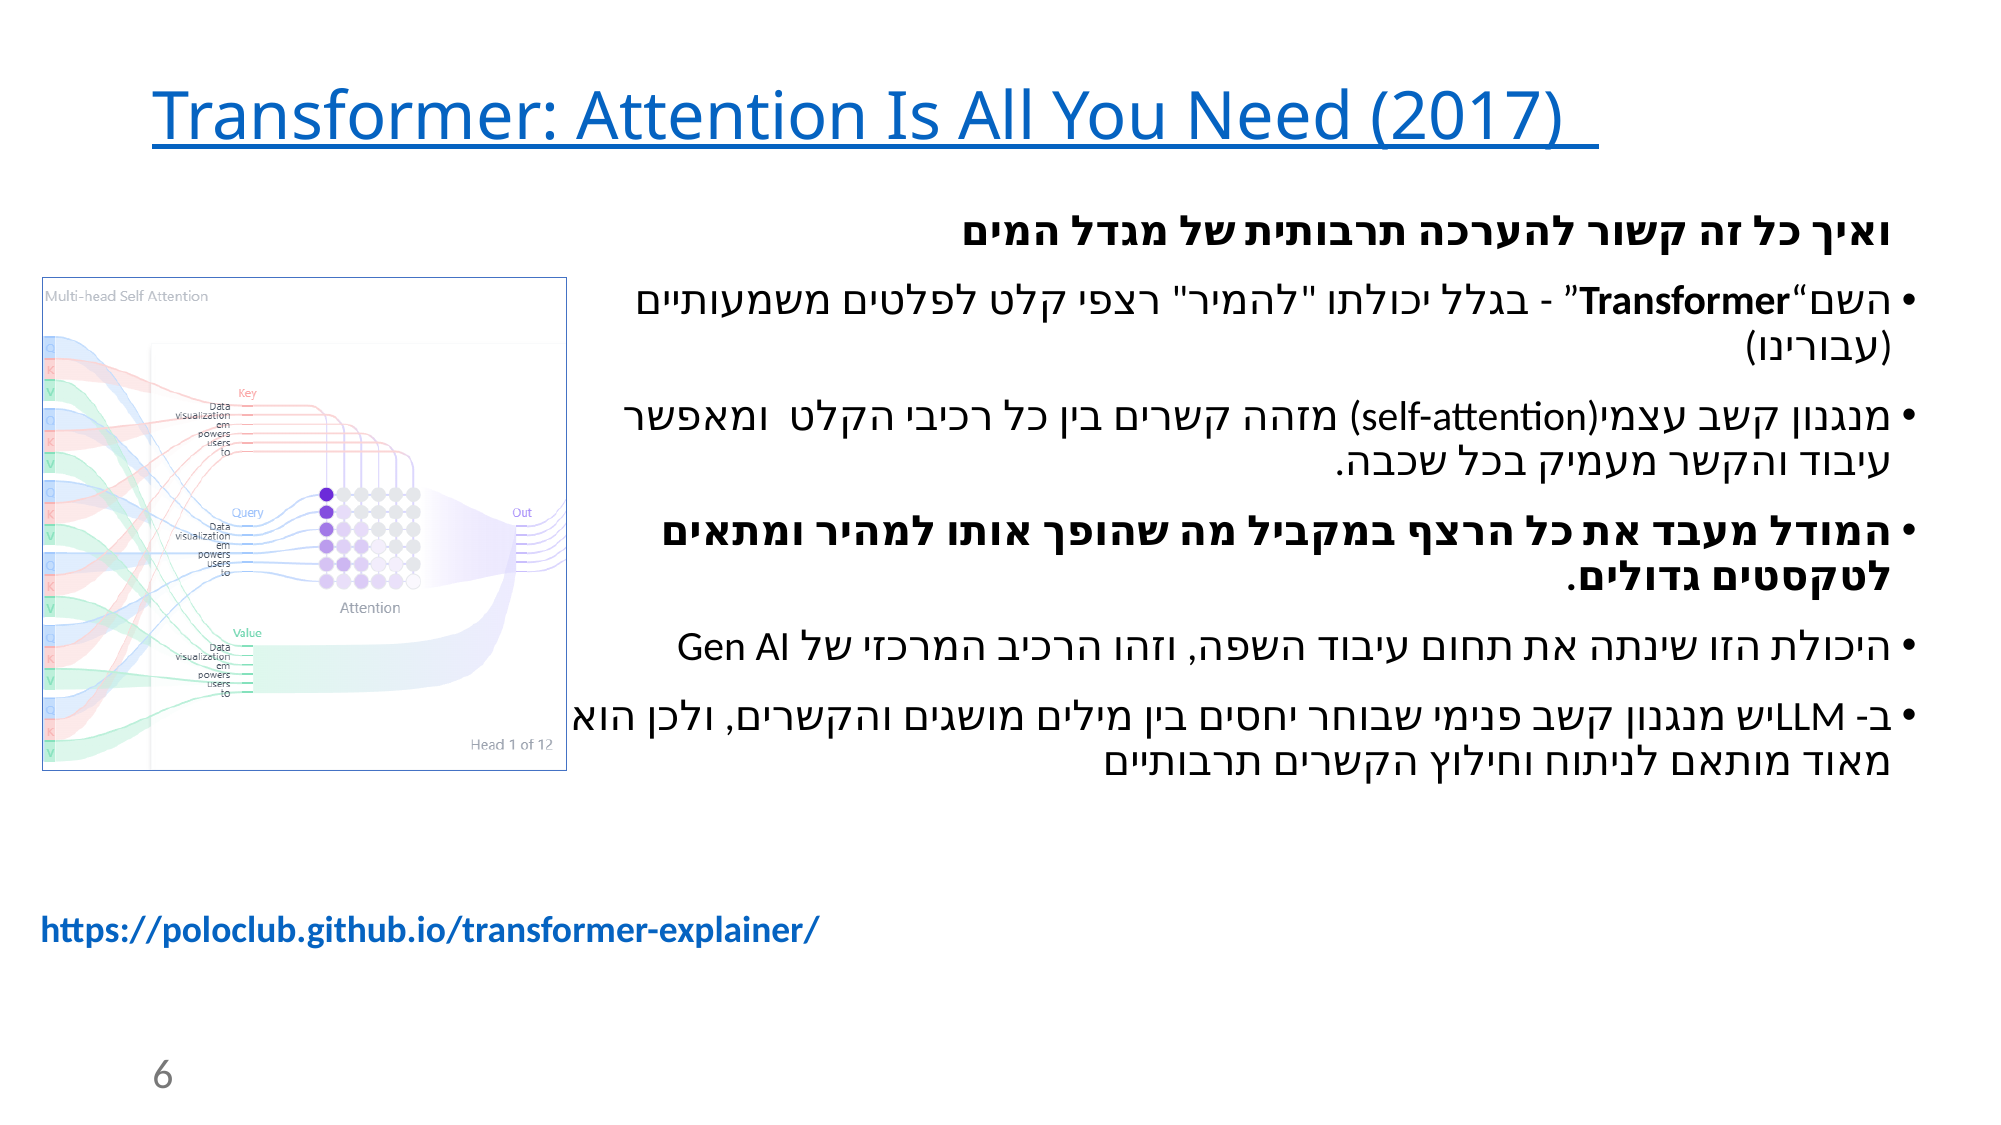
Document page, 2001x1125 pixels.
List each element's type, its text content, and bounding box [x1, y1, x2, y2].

picture [41, 277, 567, 772]
slide_number 6 [137, 1035, 247, 1109]
text_box https://poloclub.github.io/transformer-explainer/ [25, 898, 886, 958]
list ואיך כל זה קשור להערכה תרבותית של מגדל המים השם“Transformer” - בגלל יכולתו "להמיר" רצפי קלט לפלטים משמעותיים (עבורינו) מנגנון קשב עצמי(self-attention) מזהה קשרים בין כל רכיבי הקלט ומאפשר עיבוד והקשר מעמיק בכל שכבה. המודל מעבד את כל הרצף במקביל מה שהופך אותו למהיר ומתאים לטקסטים גדולים. היכולת הזו שינתה את תחום עיבוד השפה, וזהו הרכיב המרכזי של Gen AI ב- LLMיש מנגנון קשב פנימי שבוחר יחסים בין מילים מושגים והקשרים, ולכן הוא מאוד מותאם לניתוח וחילוץ הקשרים תרבותיים [543, 201, 1932, 1024]
title Transformer: Attention Is All You Need (2017) [137, 59, 1863, 170]
